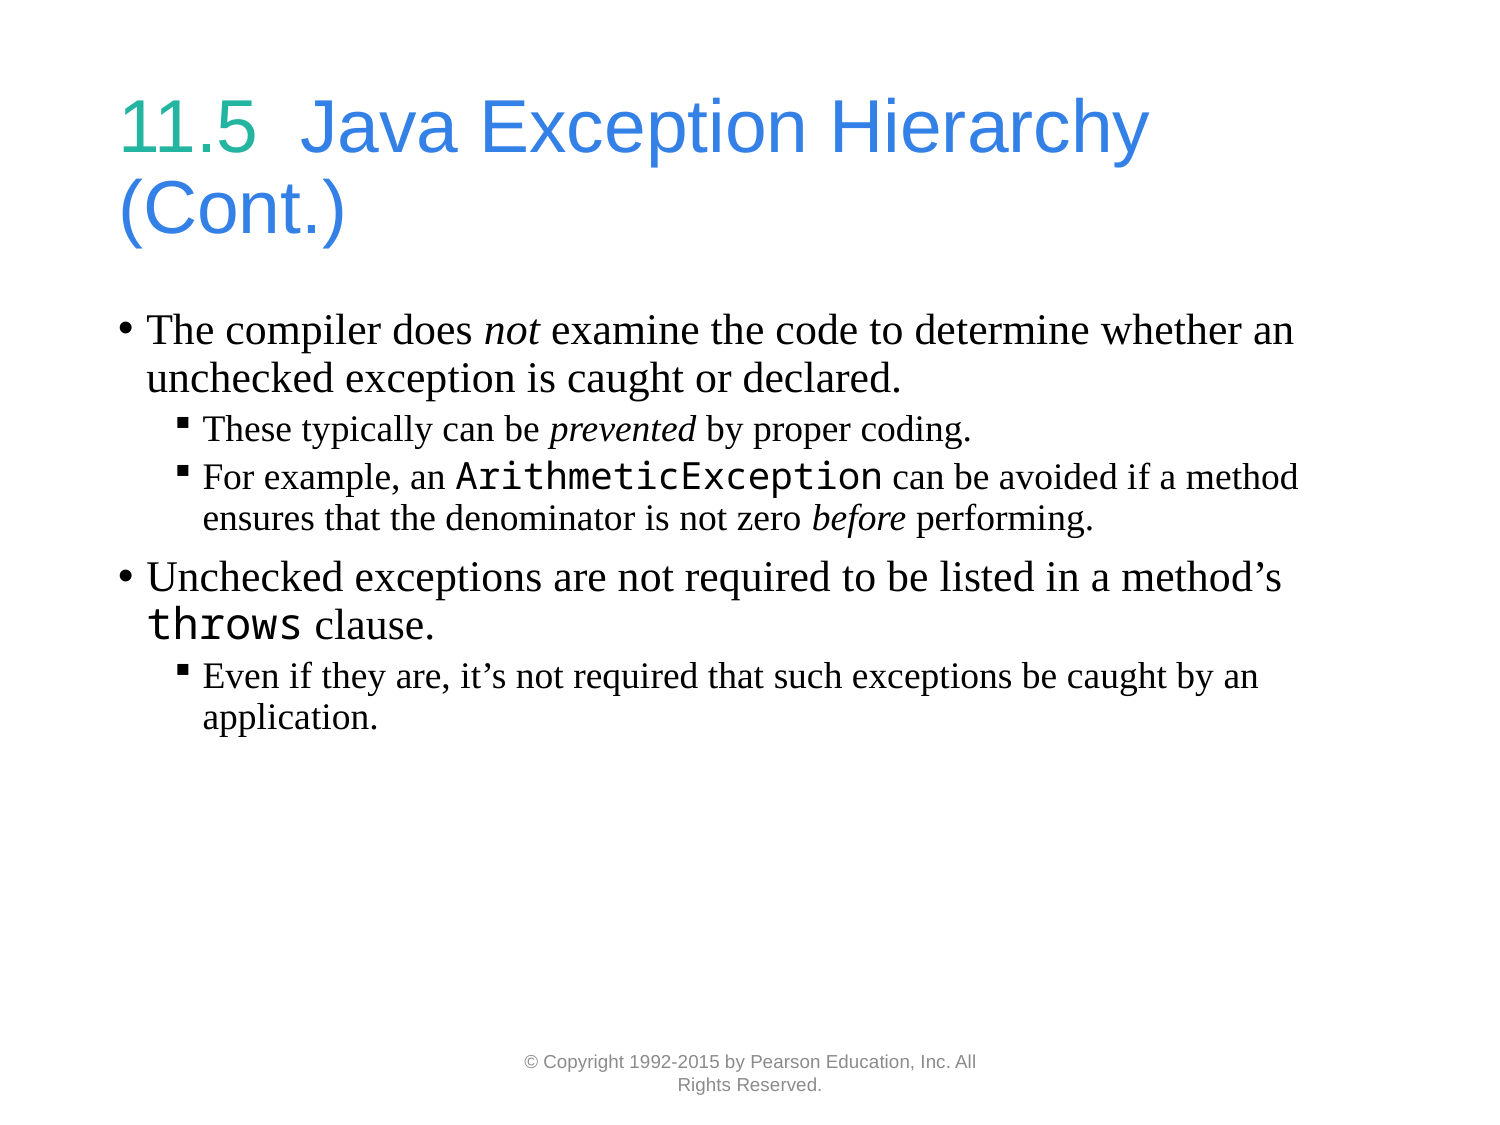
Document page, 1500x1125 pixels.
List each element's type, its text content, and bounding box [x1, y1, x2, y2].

list The compiler does not examine the code to determine whether an unchecked exception is caught or declared. These typically can be prevented by proper coding. For example, an ArithmeticException can be avoided if a method ensures that the denominator is not zero before performing. Unchecked exceptions are not required to be listed in a method’s throws clause. Even if they are, it’s not required that such exceptions be caught by an application. [103, 299, 1397, 1014]
footer © Copyright 1992-2015 by Pearson Education, Inc. All Rights Reserved. [496, 1042, 1004, 1103]
title 11.5 Java Exception Hierarchy (Cont.) [103, 59, 1397, 278]
